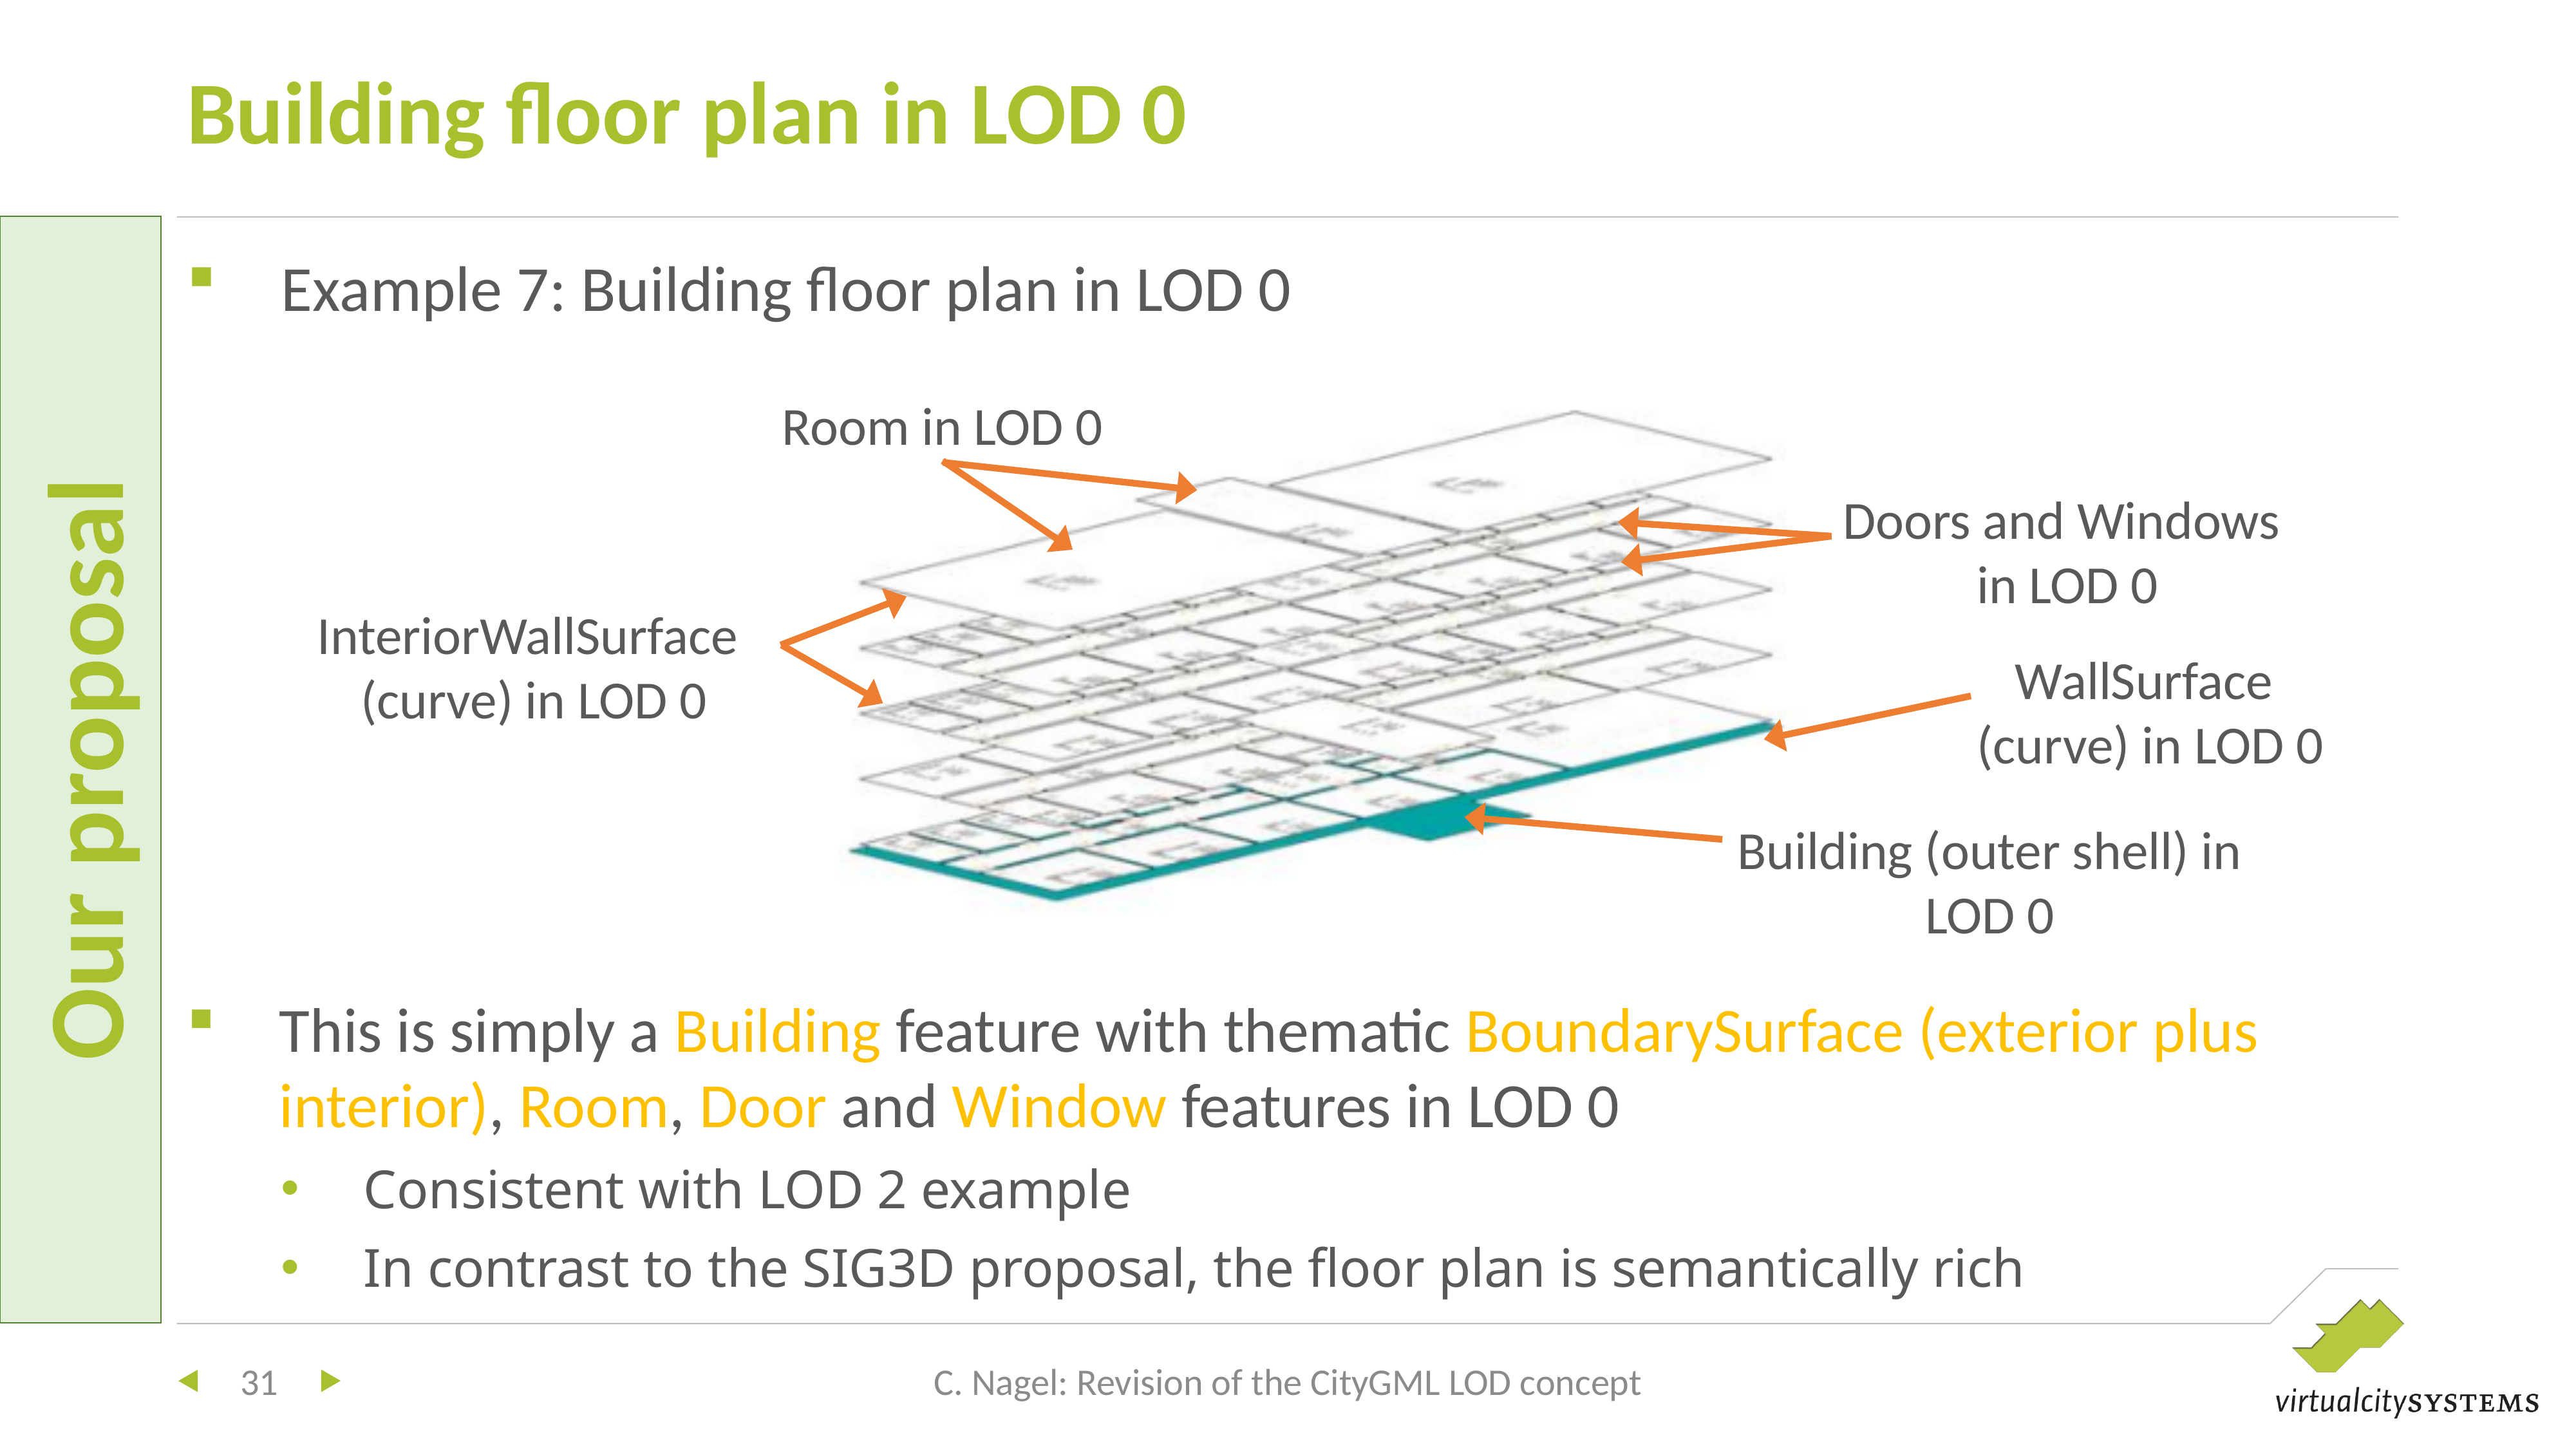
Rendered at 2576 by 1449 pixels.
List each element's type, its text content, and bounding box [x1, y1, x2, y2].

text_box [1763, 696, 1971, 740]
text_box Our proposal [0, 216, 162, 1323]
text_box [1621, 536, 1832, 563]
text_box Building (outer shell) in LOD 0 [1706, 810, 2273, 949]
footer C. Nagel: Revision of the CityGML LOD concept [853, 1341, 1723, 1419]
picture [2270, 1305, 2287, 1322]
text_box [780, 596, 907, 645]
text_box InteriorWallSurface (curve) in LOD 0 [250, 595, 818, 734]
title Building floor plan in LOD 0 [177, 37, 2399, 194]
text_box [943, 491, 1073, 550]
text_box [1464, 817, 1723, 839]
slide_number 31 [199, 1341, 320, 1419]
picture [839, 340, 1810, 938]
list Example 7: Building floor plan in LOD 0 [177, 241, 2399, 438]
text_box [943, 462, 1198, 491]
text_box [781, 644, 883, 704]
text_box WallSurface (curve) in LOD 0 [1866, 641, 2434, 780]
text_box Room in LOD 0 [659, 387, 839, 461]
picture [2270, 1293, 2544, 1424]
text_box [1617, 522, 1832, 537]
text_box This is simply a Building feature with thematic BoundarySurface (exterior plus interior), Room, Door and Window features in LOD 0 Consistent with LOD 2 example In contrast to the SIG3D proposal, the floor plan is semantically rich [176, 984, 2399, 1305]
text_box Doors and Windows in LOD 0 [1810, 480, 2351, 619]
